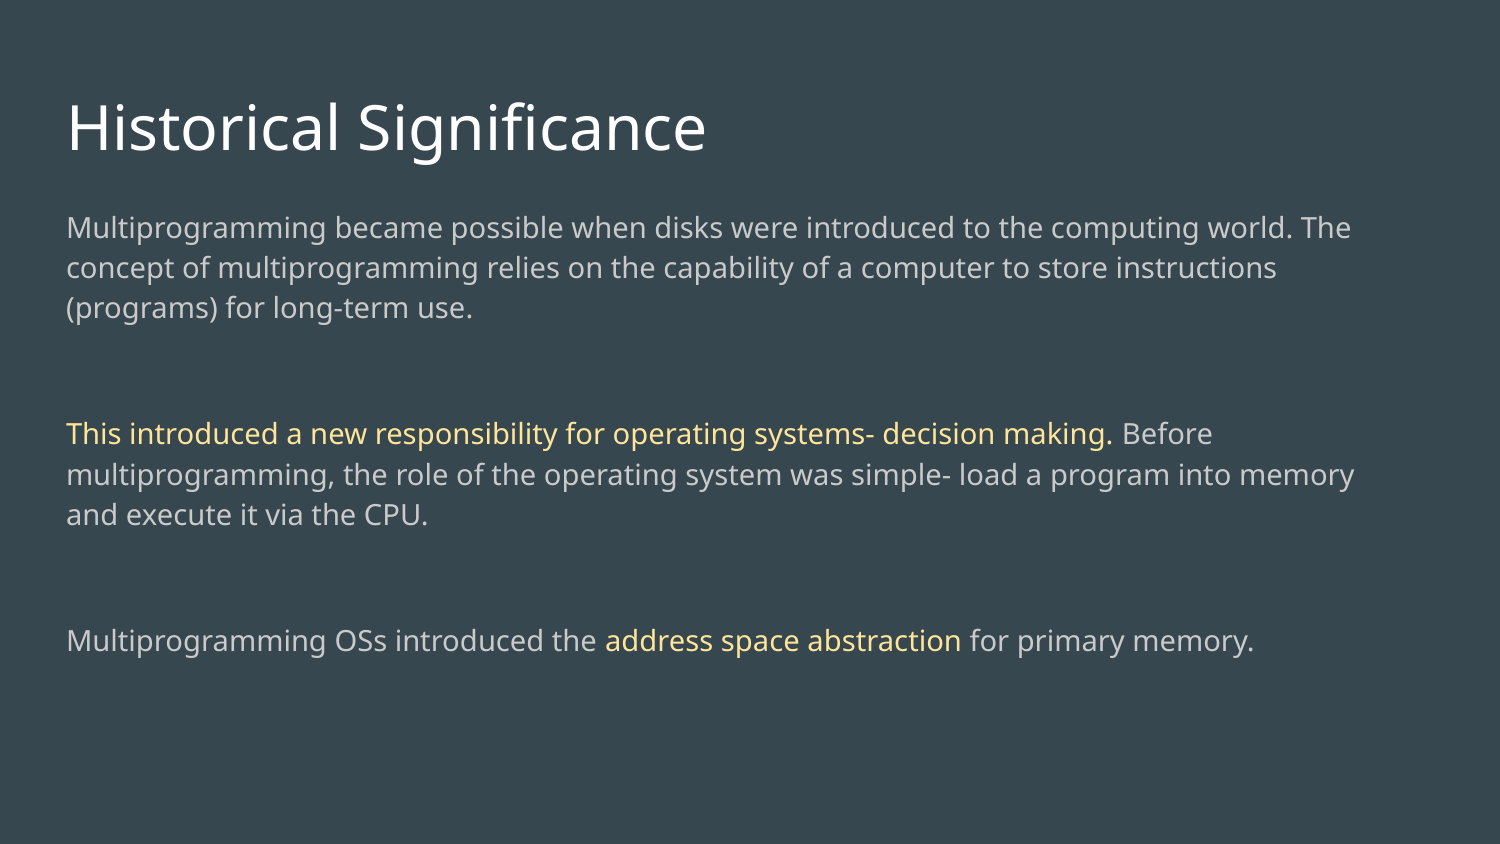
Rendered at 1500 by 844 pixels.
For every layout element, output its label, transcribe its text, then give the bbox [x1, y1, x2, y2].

list Multiprogramming became possible when disks were introduced to the computing world. The concept of multiprogramming relies on the capability of a computer to store instructions (programs) for long-term use. This introduced a new responsibility for operating systems- decision making. Before multiprogramming, the role of the operating system was simple- load a program into memory and execute it via the CPU. Multiprogramming OSs introduced the address space abstraction for primary memory. [51, 189, 1400, 750]
title Historical Significance [51, 72, 1449, 167]
